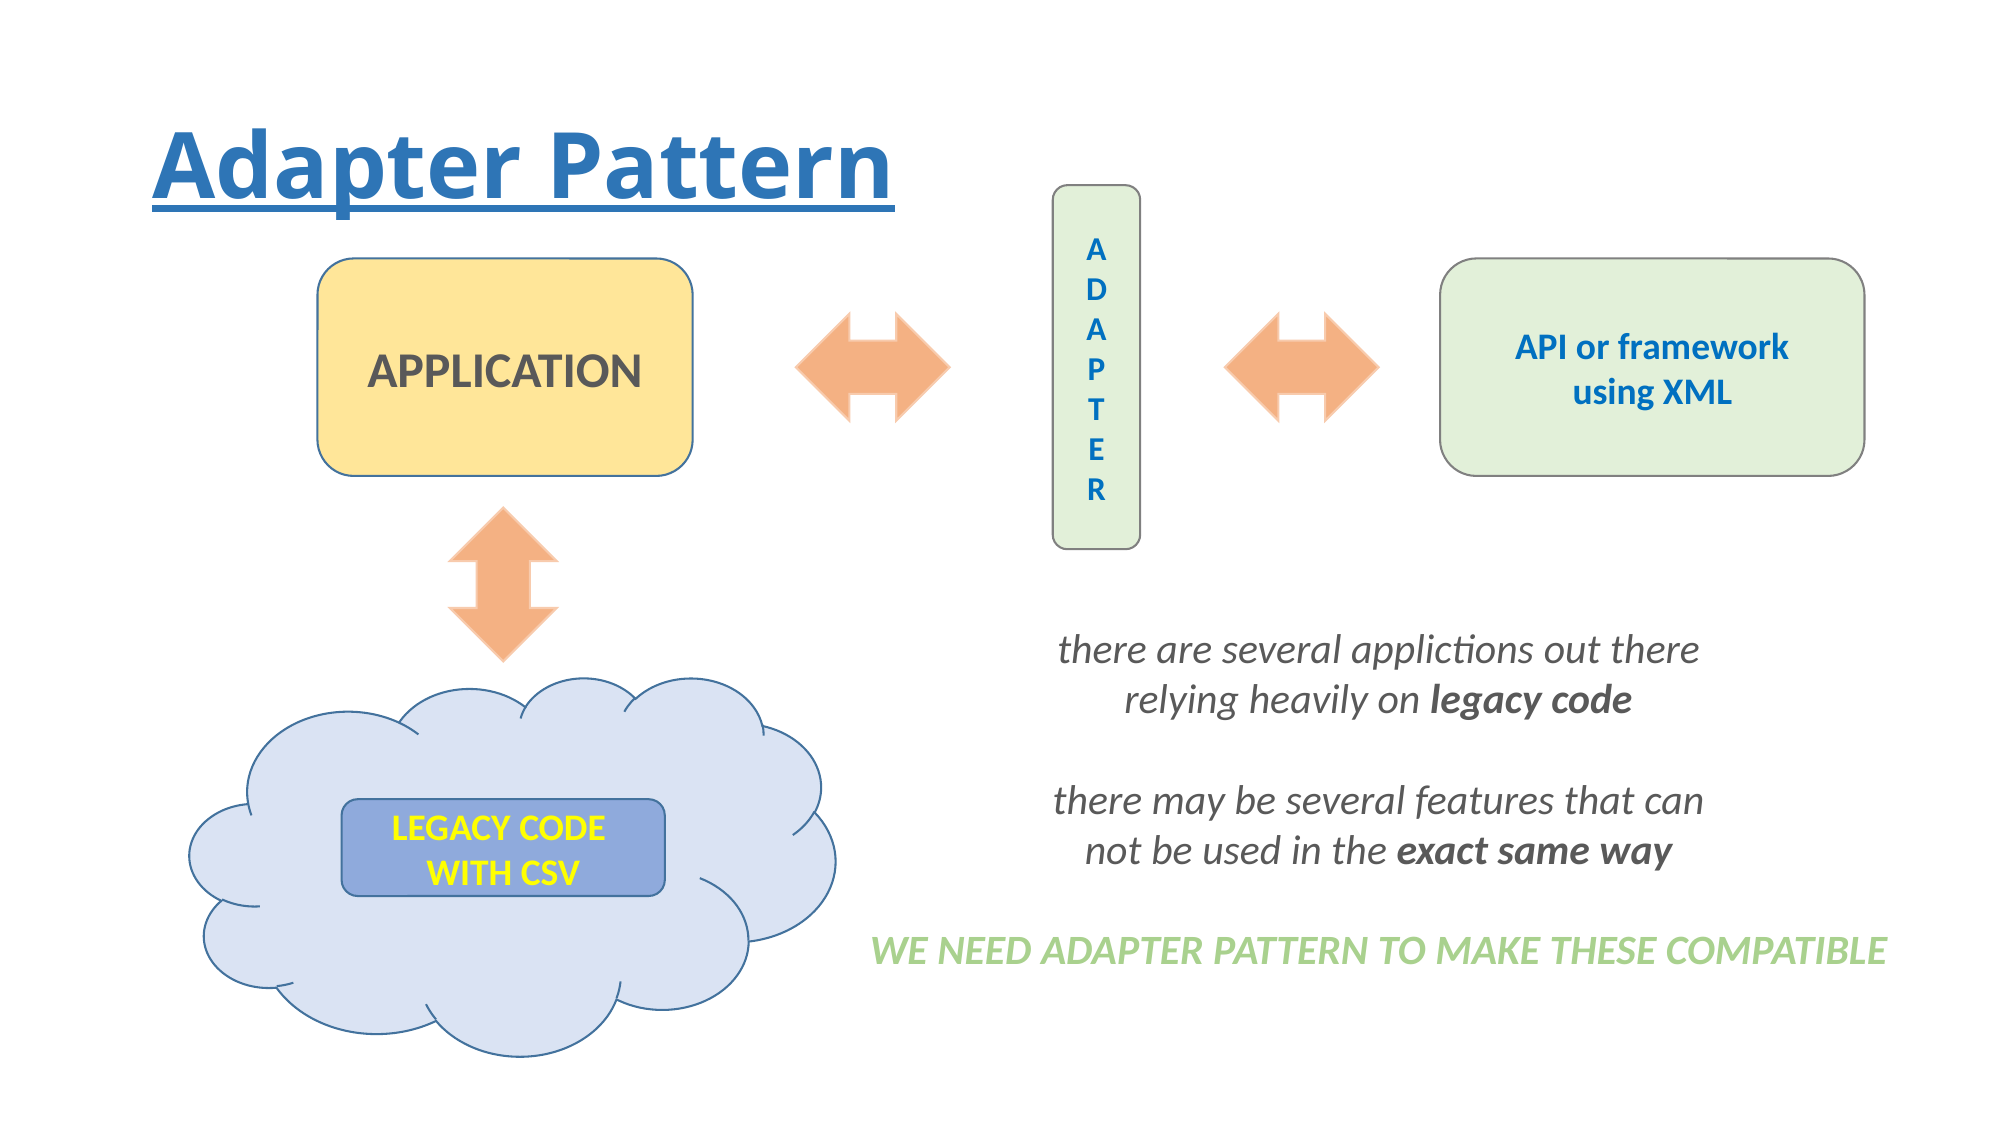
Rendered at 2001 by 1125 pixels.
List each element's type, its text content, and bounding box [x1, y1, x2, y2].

text_box [447, 506, 560, 663]
text_box A D A P T E R [1051, 184, 1142, 551]
text_box there are several applictions out there relying heavily on legacy code there may be several features that can not be used in the exact same way WE NEED ADAPTER PATTERN TO MAKE THESE COMPATIBLE [854, 614, 1903, 980]
text_box [1223, 311, 1381, 424]
title Adapter Pattern [137, 59, 1863, 278]
text_box [794, 311, 952, 424]
text_box [188, 677, 837, 1058]
text_box APPLICATION [316, 257, 694, 477]
text_box API or framework using XML [1439, 257, 1866, 477]
text_box LEGACY CODE WITH CSV [340, 798, 666, 898]
